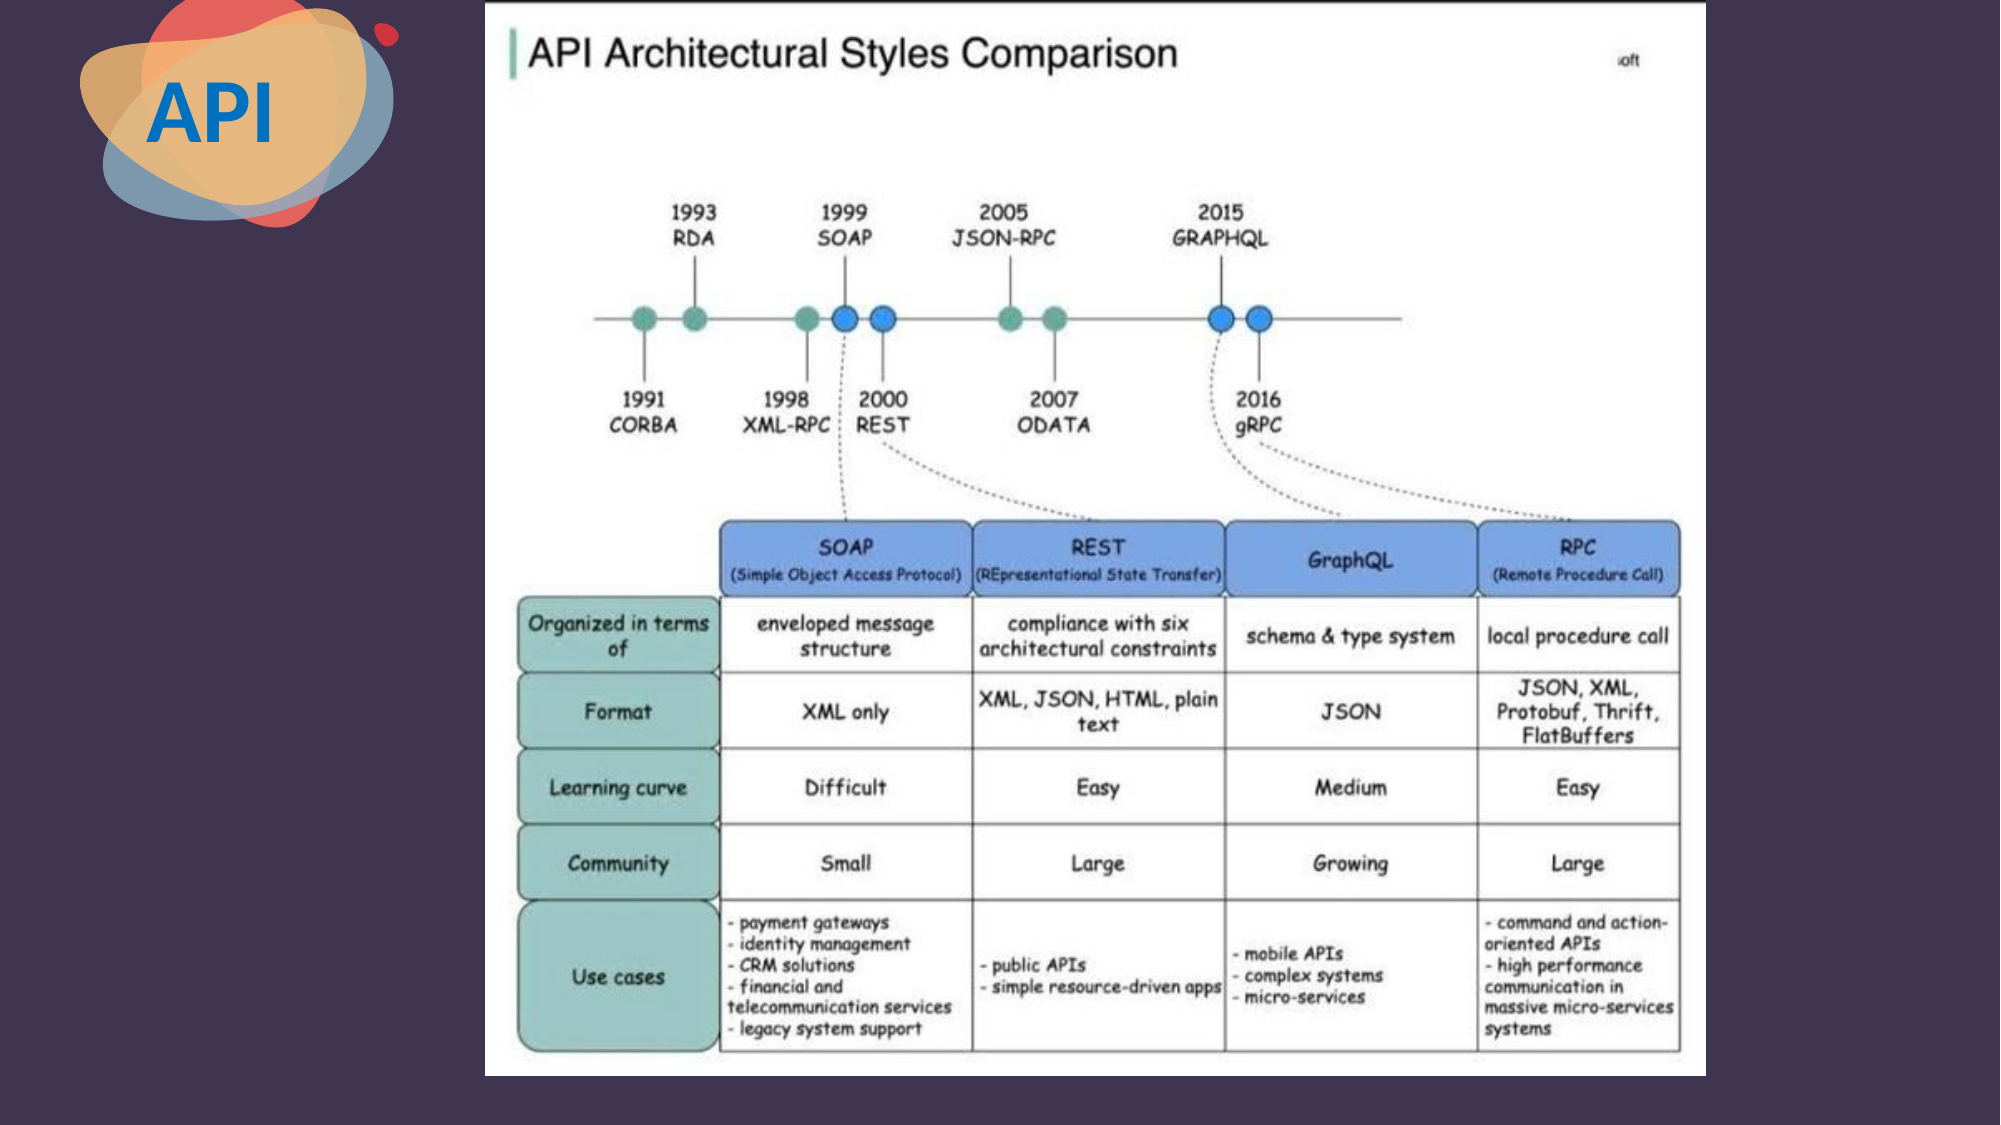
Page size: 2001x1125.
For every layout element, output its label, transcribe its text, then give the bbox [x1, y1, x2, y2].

picture [485, 0, 1706, 1076]
title API [131, 19, 359, 206]
